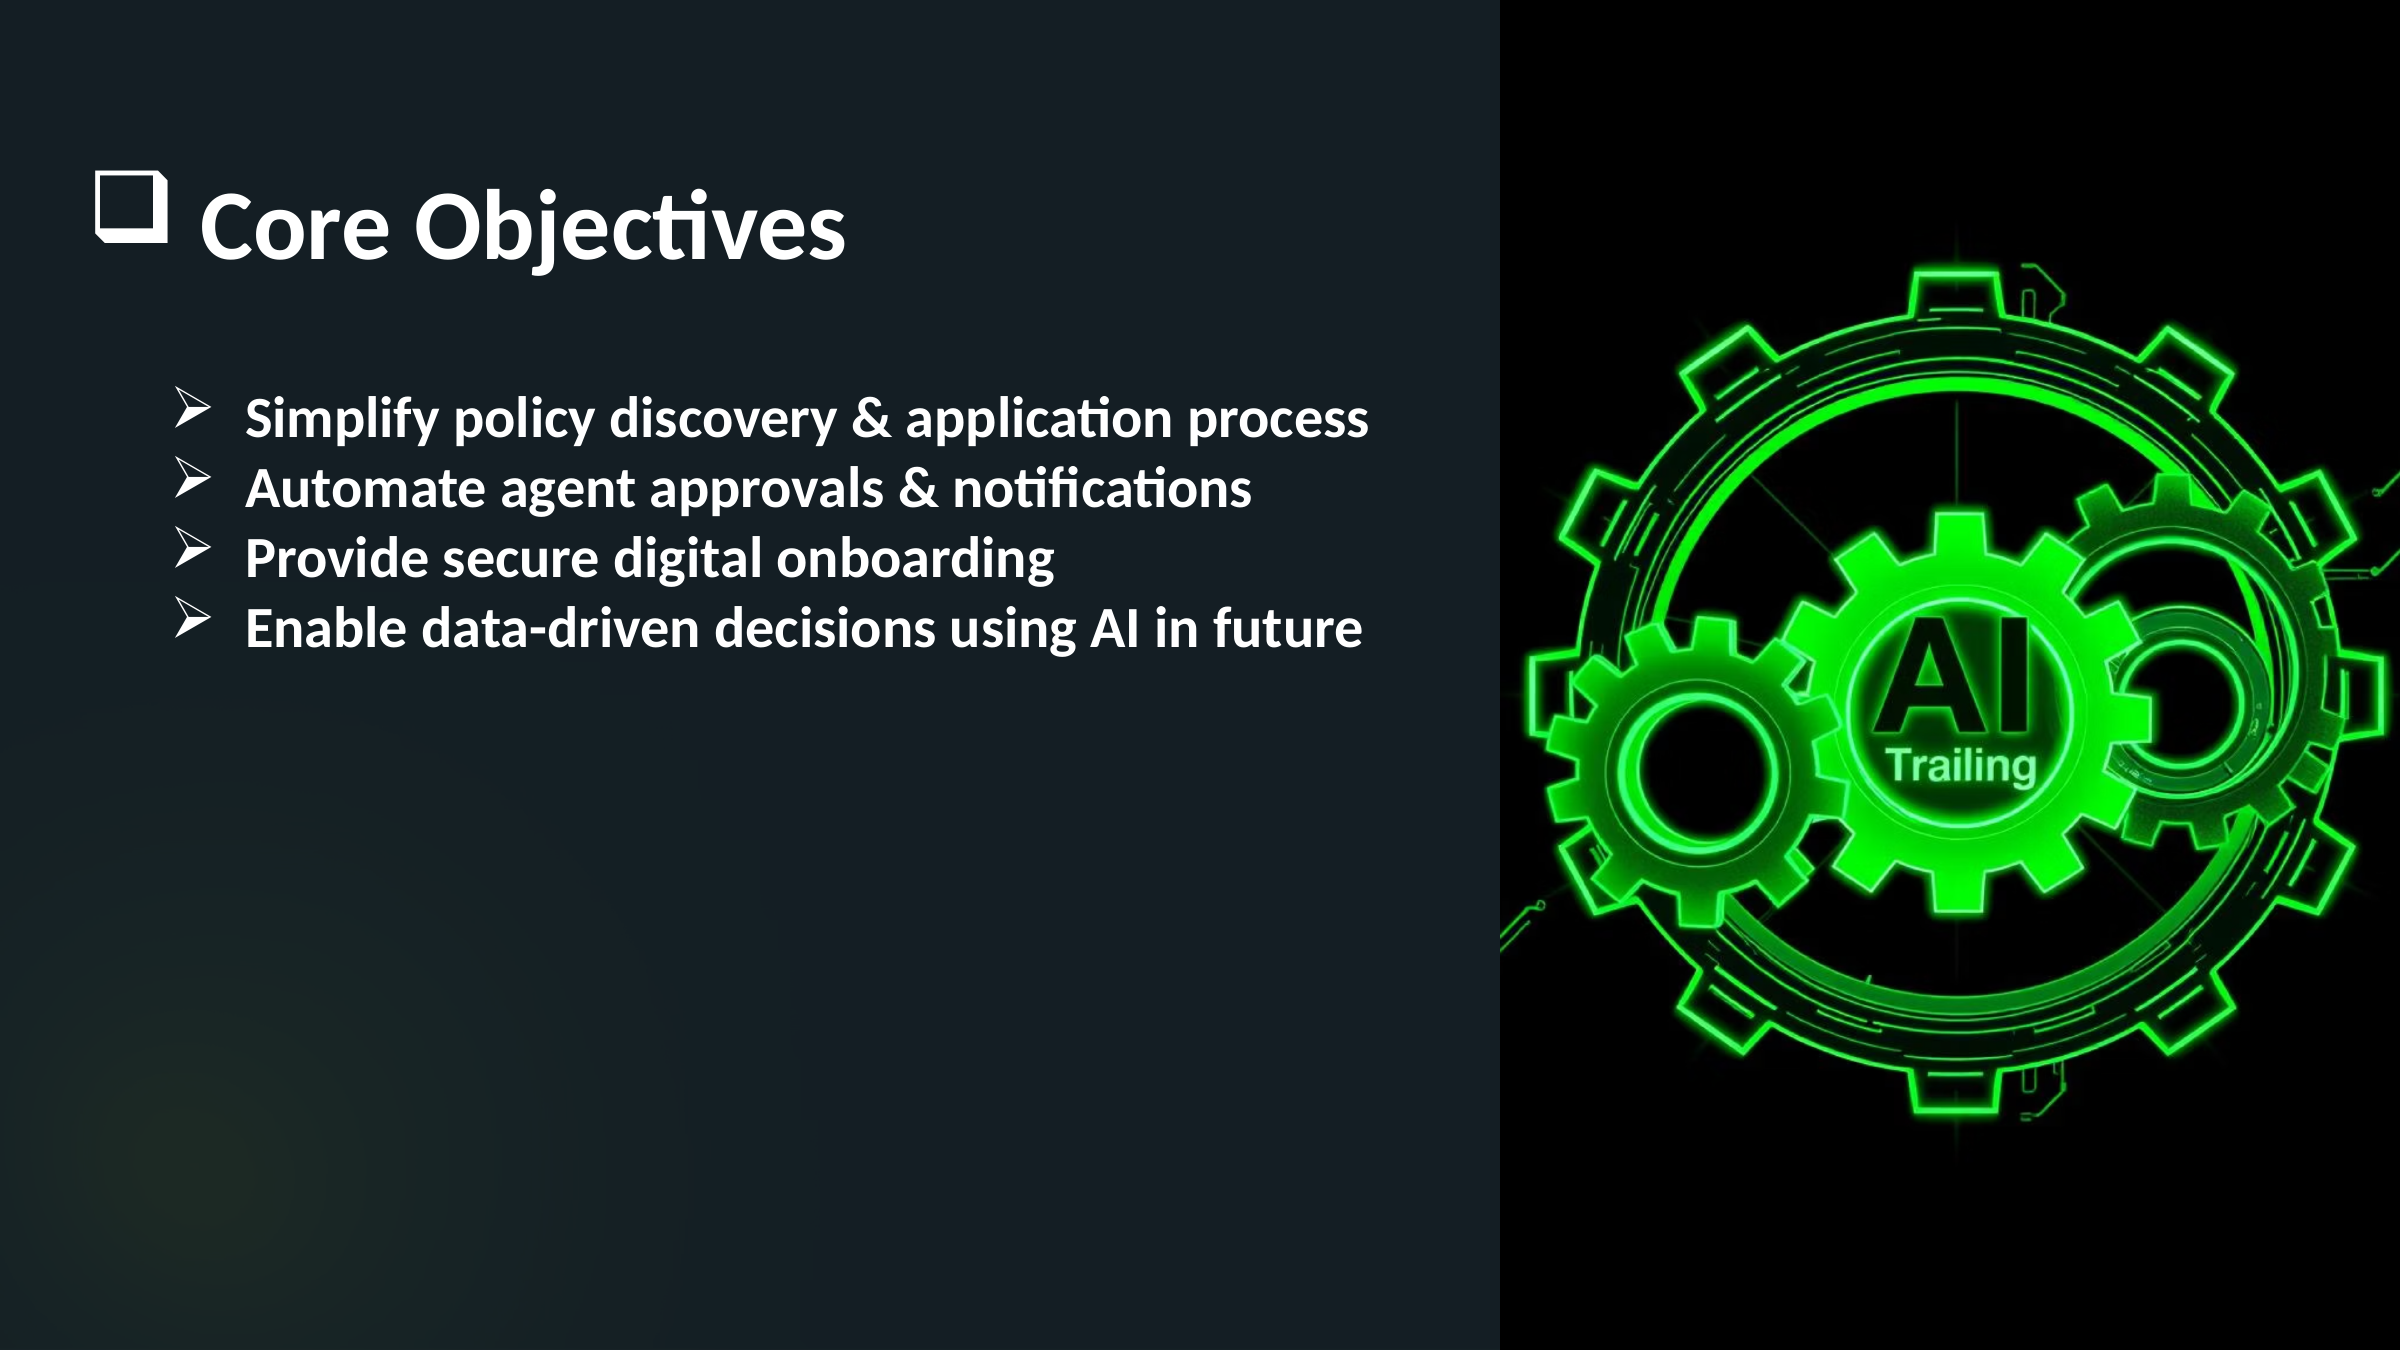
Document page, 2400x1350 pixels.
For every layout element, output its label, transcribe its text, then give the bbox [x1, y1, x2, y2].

picture [1499, 0, 2400, 1350]
text_box Core Objectives [87, 163, 1290, 343]
text_box Simplify policy discovery & application process Automate agent approvals & notifications Provide secure digital onboarding Enable data-driven decisions using AI in future [155, 371, 1499, 667]
